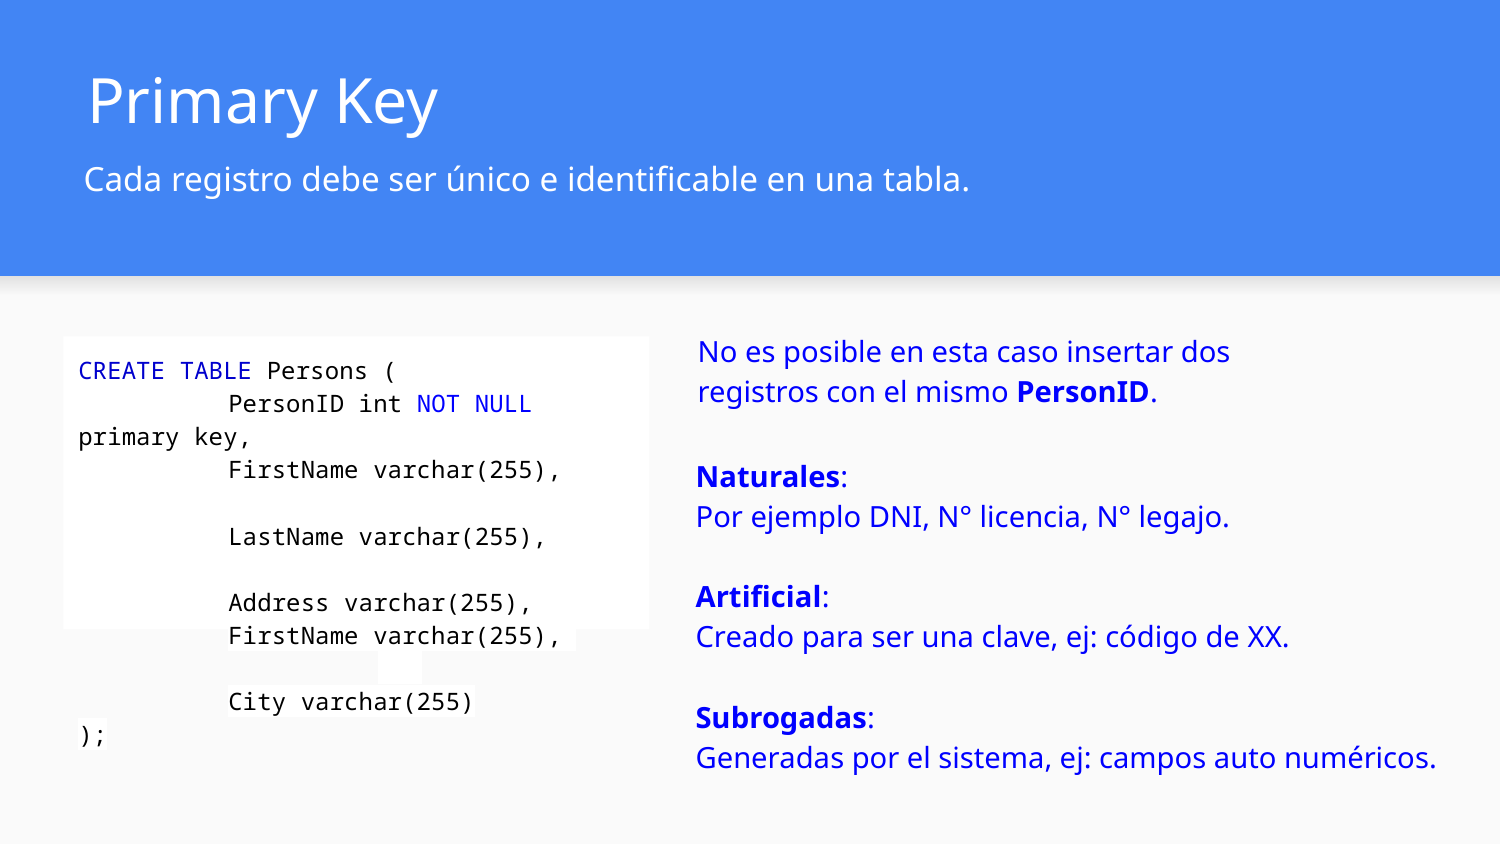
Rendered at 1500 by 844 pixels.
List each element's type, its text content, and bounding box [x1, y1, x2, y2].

list CREATE TABLE Persons ( PersonID int NOT NULL primary key, FirstName varchar(255), LastName varchar(255), Address varchar(255), FirstName varchar(255), City varchar(255) ); [63, 336, 650, 630]
title Primary Key [72, 54, 541, 148]
title Cada registro debe ser único e identificable en una tabla. [68, 148, 1241, 213]
list Naturales: Por ejemplo DNI, N° licencia, N° legajo. Artificial: Creado para ser una clave, ej: código de XX. Subrogadas: Generadas por el sistema, ej: campos auto numéricos. [680, 438, 1479, 807]
list No es posible en esta caso insertar dos registros con el mismo PersonID. [682, 312, 1314, 421]
